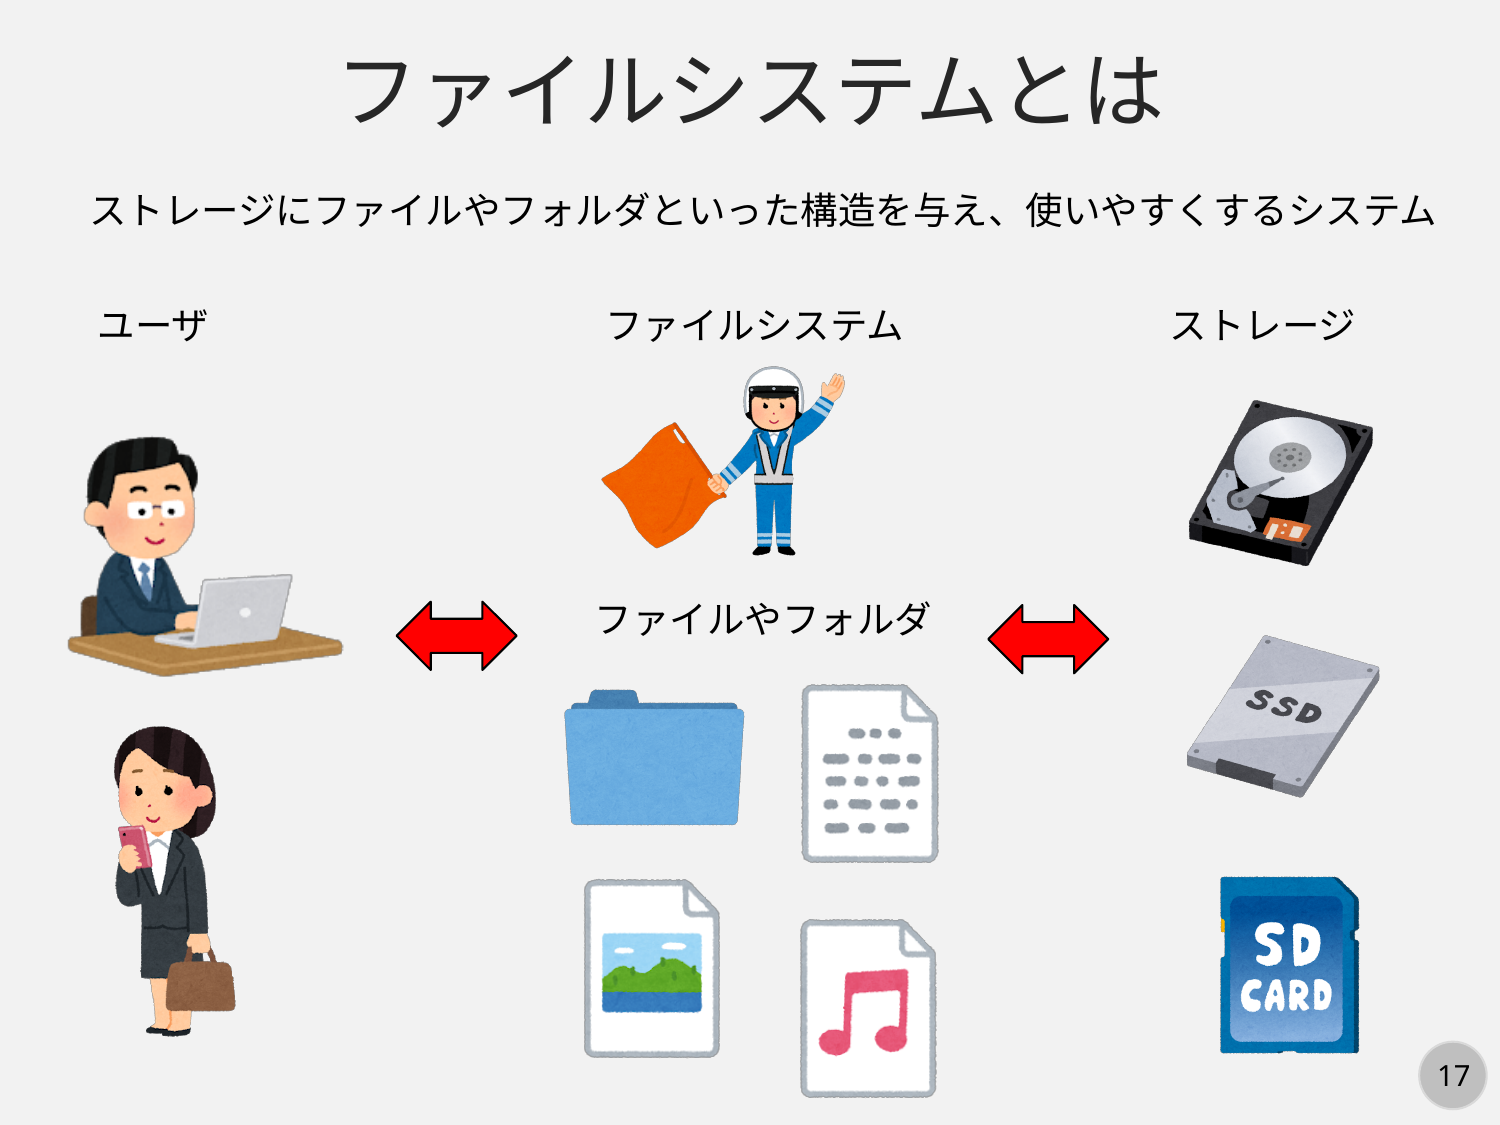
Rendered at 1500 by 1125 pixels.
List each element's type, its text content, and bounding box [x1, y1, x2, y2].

picture [789, 680, 951, 868]
text_box ファイルやフォルダ [580, 588, 948, 648]
picture [56, 716, 285, 1044]
text_box [987, 604, 1110, 675]
text_box ストレージにファイルやフォルダといった構造を与え、使いやすくするシステム [74, 179, 1453, 240]
picture [788, 915, 949, 1103]
picture [62, 412, 350, 699]
text_box ファイルシステム [590, 294, 920, 355]
text_box [395, 600, 518, 671]
picture [597, 349, 850, 571]
list ファイルシステムとは [0, 31, 1500, 155]
picture [554, 676, 753, 842]
text_box ユーザ [82, 294, 225, 355]
picture [1183, 630, 1382, 801]
picture [1184, 396, 1376, 571]
picture [571, 875, 732, 1063]
text_box ストレージ [1154, 294, 1372, 355]
picture [1178, 871, 1381, 1060]
